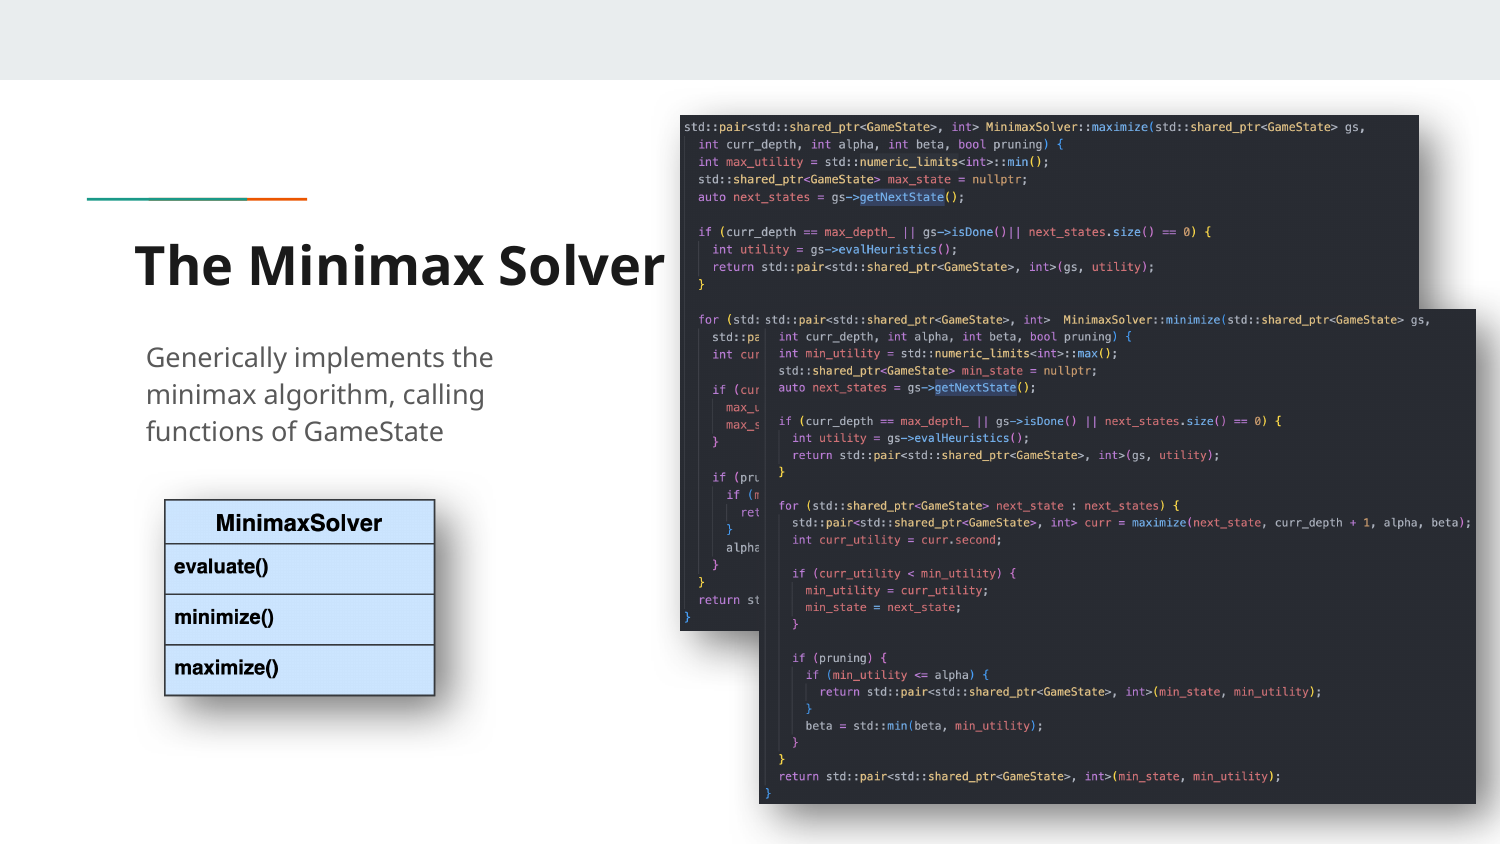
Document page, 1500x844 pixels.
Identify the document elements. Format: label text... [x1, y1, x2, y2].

picture [146, 482, 452, 718]
title The Minimax Solver [119, 216, 663, 321]
list Generically implements the minimax algorithm, calling functions of GameState [130, 320, 542, 497]
picture [680, 115, 1476, 805]
